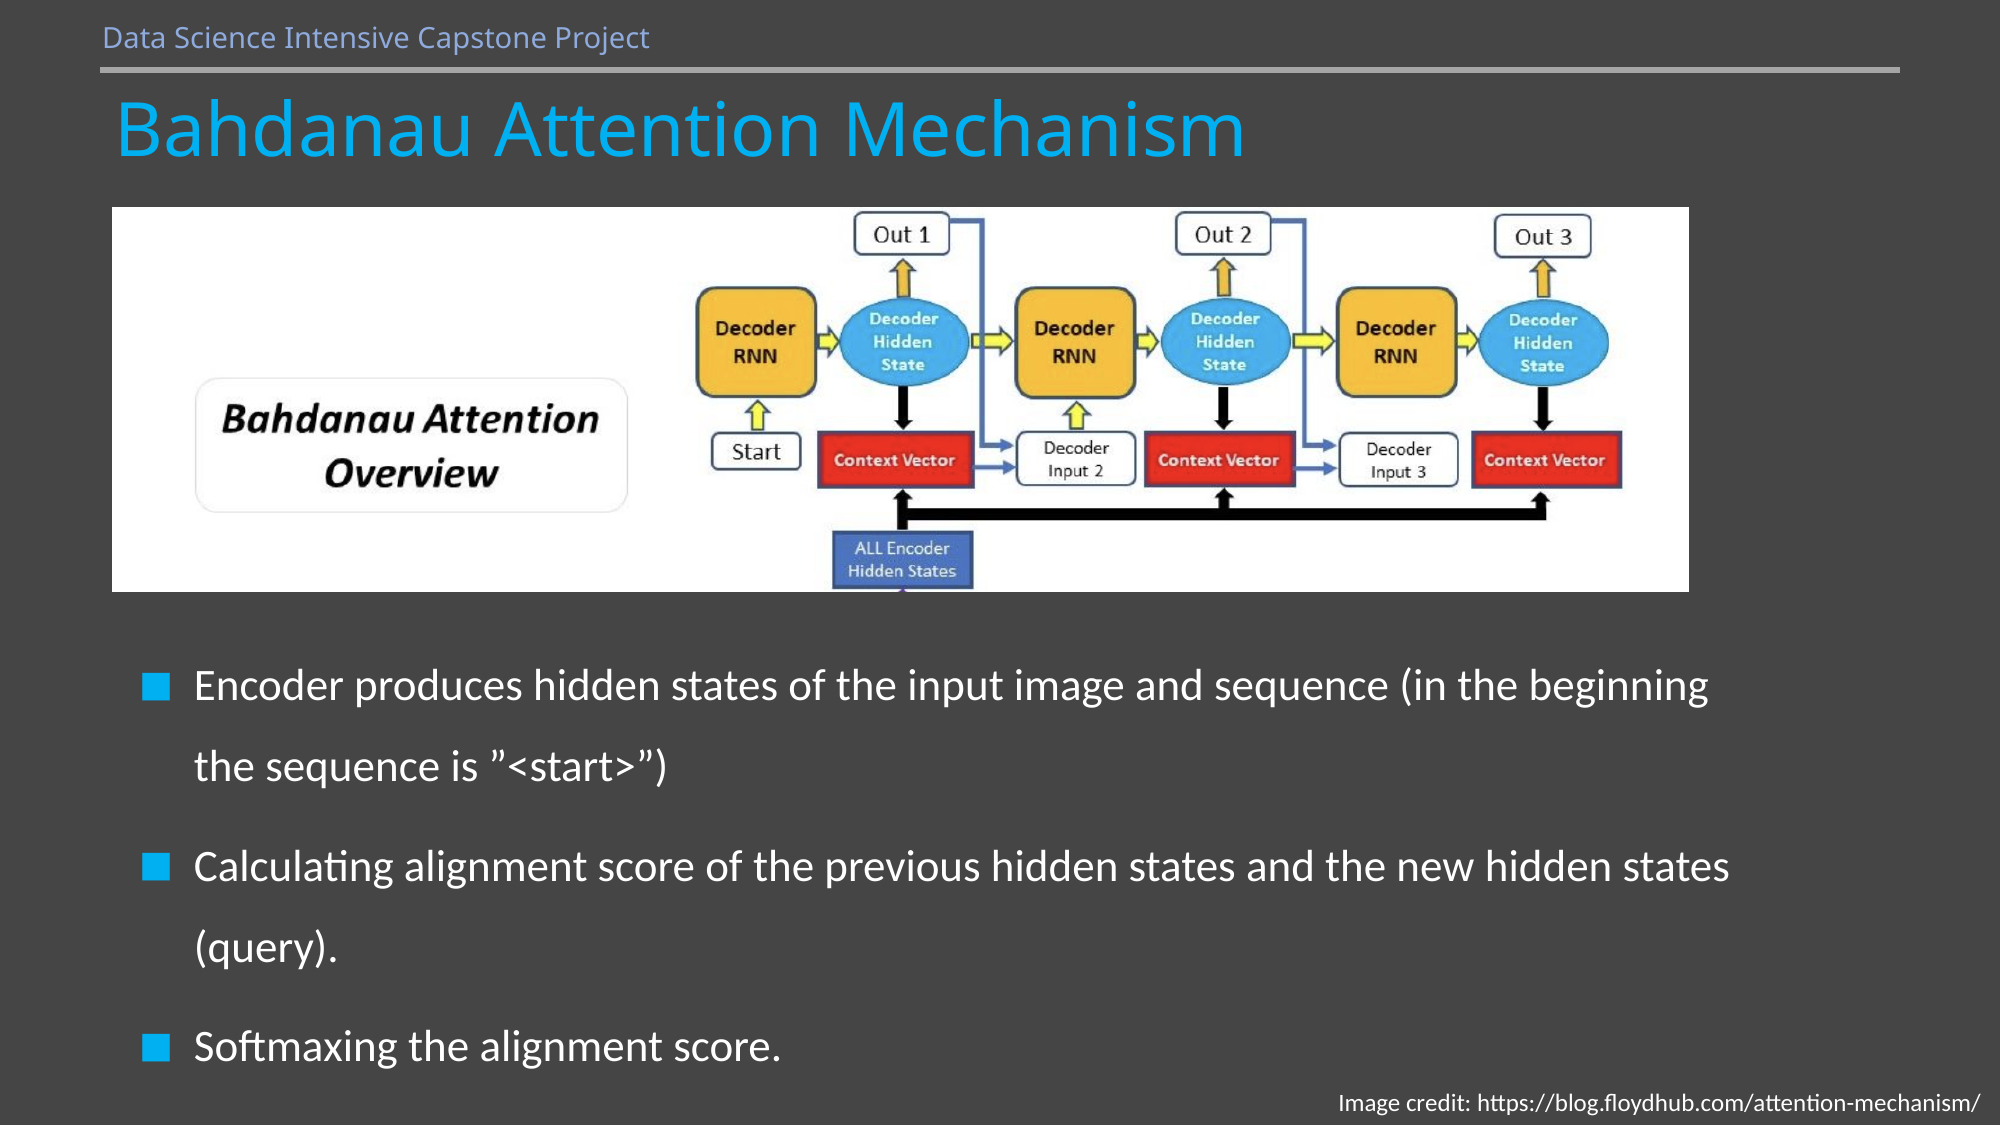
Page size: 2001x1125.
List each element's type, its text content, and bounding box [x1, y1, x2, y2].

subtitle Encoder produces hidden states of the input image and sequence (in the beginning the sequence is ”<start>”) Calculating alignment score of the previous hidden states and the new hidden states (query). Softmaxing the alignment score. [124, 620, 1778, 1080]
picture [112, 207, 1689, 592]
text_box Data Science Intensive Capstone Project [87, 11, 665, 62]
title Bahdanau Attention Mechanism [99, 71, 1600, 181]
text_box Image credit: https://blog.floydhub.com/attention-mechanism/ [1323, 1079, 1998, 1124]
